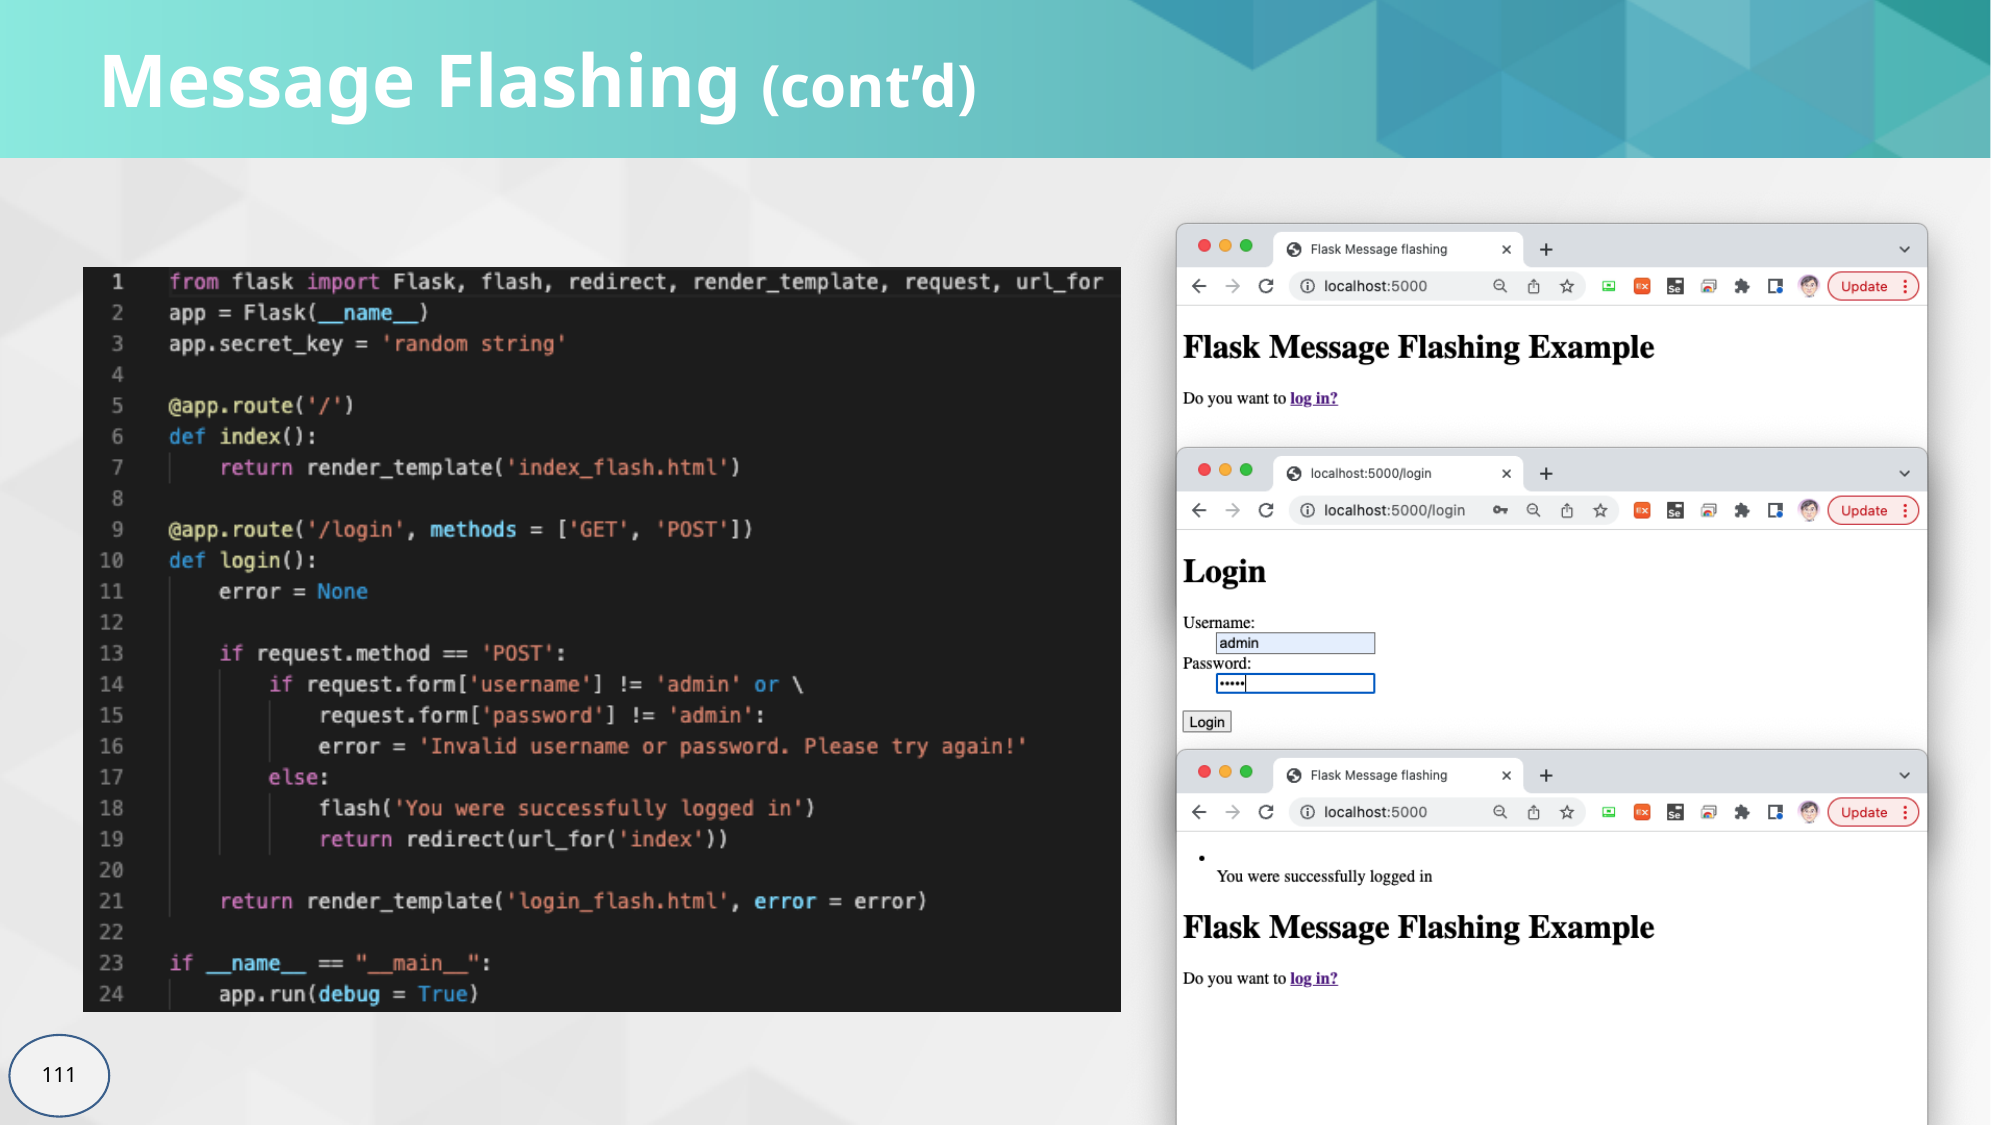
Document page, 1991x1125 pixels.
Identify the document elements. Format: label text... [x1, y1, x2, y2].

title Message Flashing (cont’d) [83, 0, 1681, 158]
picture [0, 0, 1991, 1125]
